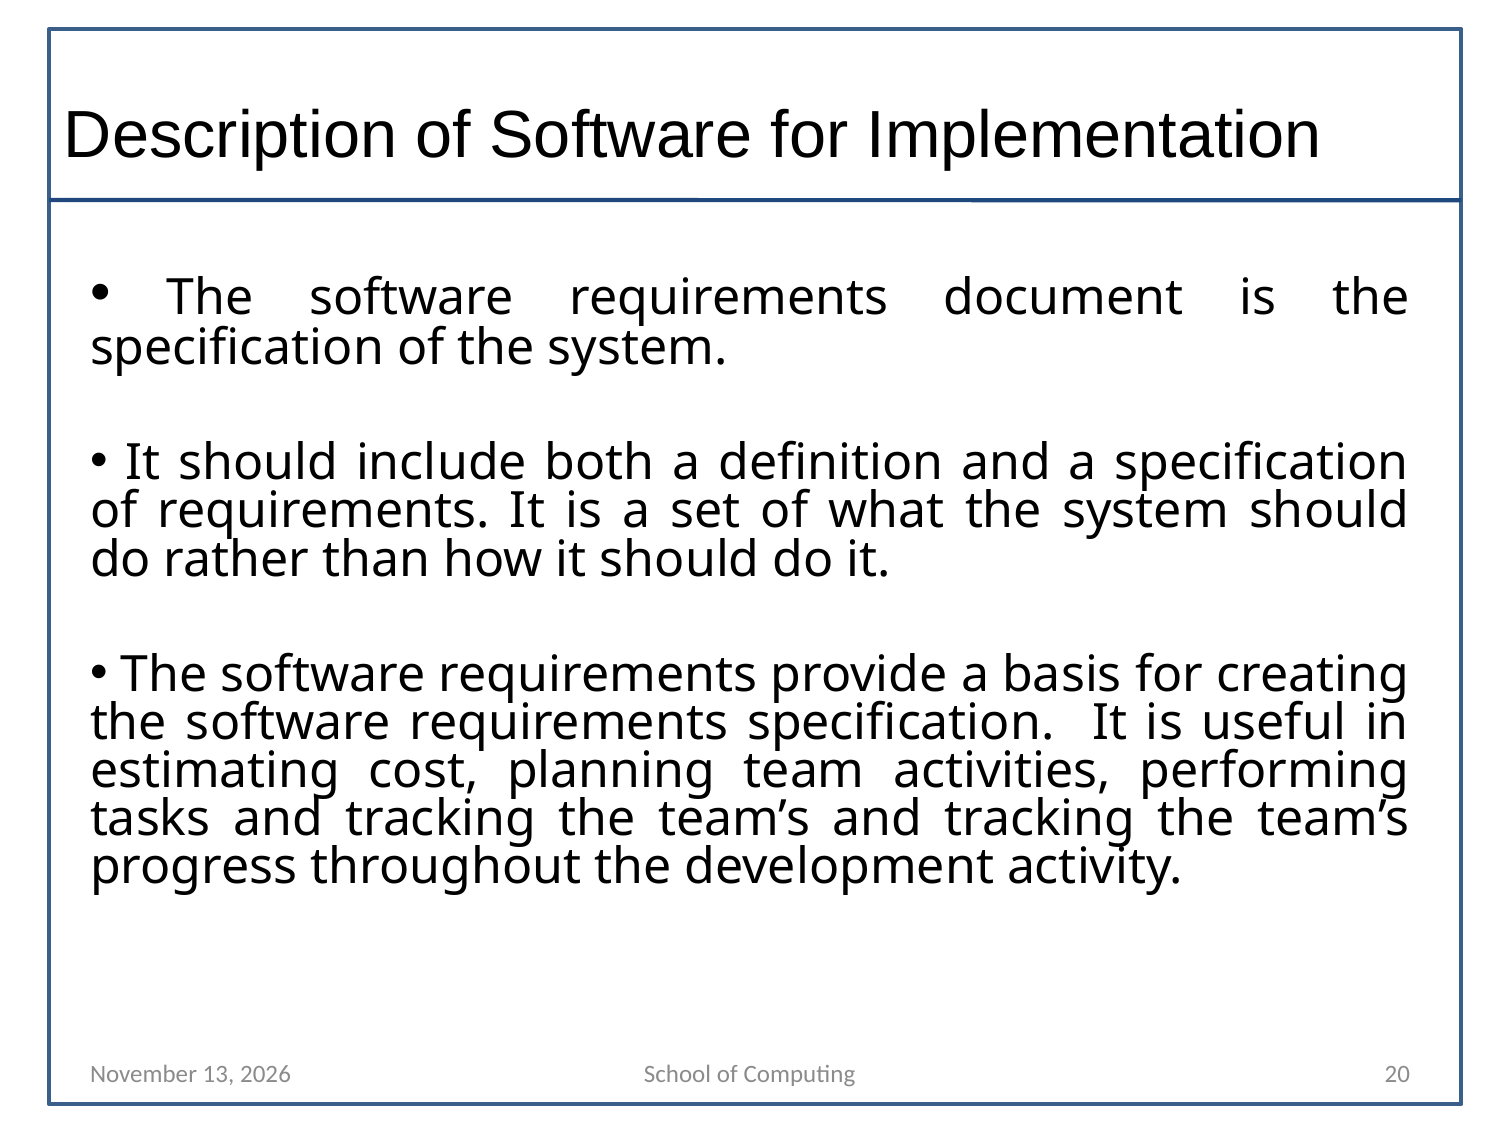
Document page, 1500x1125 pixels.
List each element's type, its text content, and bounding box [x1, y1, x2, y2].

list The software requirements document is the specification of the system. It should include both a definition and a specification of requirements. It is a set of what the system should do rather than how it should do it. The software requirements provide a basis for creating the software requirements specification. It is useful in estimating cost, planning team activities, performing tasks and tracking the team’s and tracking the team’s progress throughout the development activity. [75, 262, 1425, 1005]
slide_number 20 [1074, 1042, 1425, 1103]
text_box [175, 621, 1407, 682]
title Description of Software for Implementation [49, 37, 1399, 225]
footer School of Computing [512, 1042, 988, 1103]
text_box [117, 316, 148, 377]
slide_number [75, 1042, 425, 1103]
